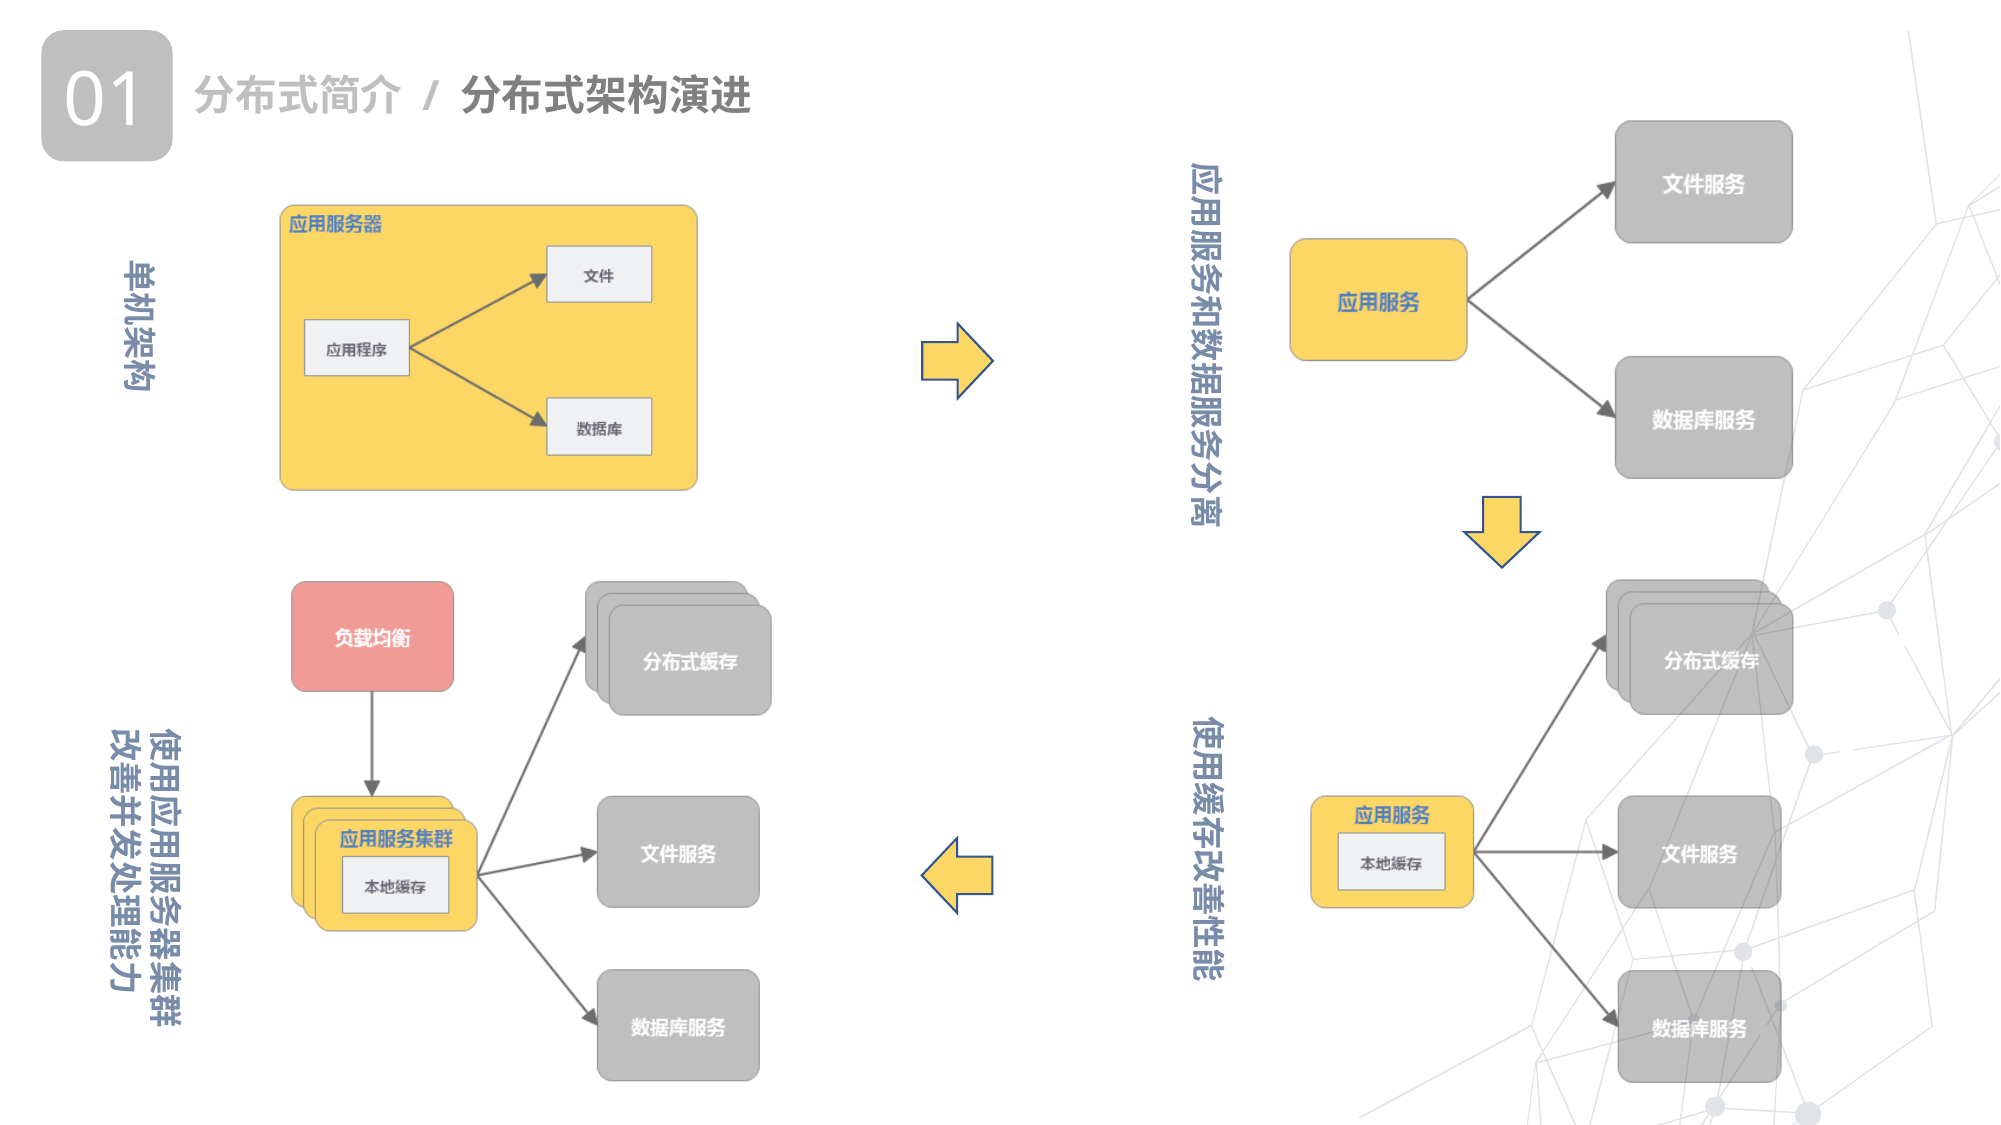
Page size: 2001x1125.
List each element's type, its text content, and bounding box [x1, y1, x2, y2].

text_box [1461, 527, 1543, 532]
text_box [921, 320, 995, 401]
text_box 使用应用服务器集群改善并发处理能力 [83, 713, 195, 1047]
text_box 使用缓存改善性能 [1166, 701, 1238, 1035]
text_box [920, 835, 994, 916]
text_box 单机架构 [97, 244, 168, 552]
text_box 分布式简介 / 分布式架构演进 [194, 35, 958, 138]
picture [1238, 70, 1841, 527]
text_box 应用服务和数据服务分离 [1164, 147, 1236, 602]
picture [233, 158, 819, 1125]
picture [1262, 532, 1841, 1125]
text_box 01 [41, 30, 173, 162]
text_box [1841, 30, 2000, 1092]
